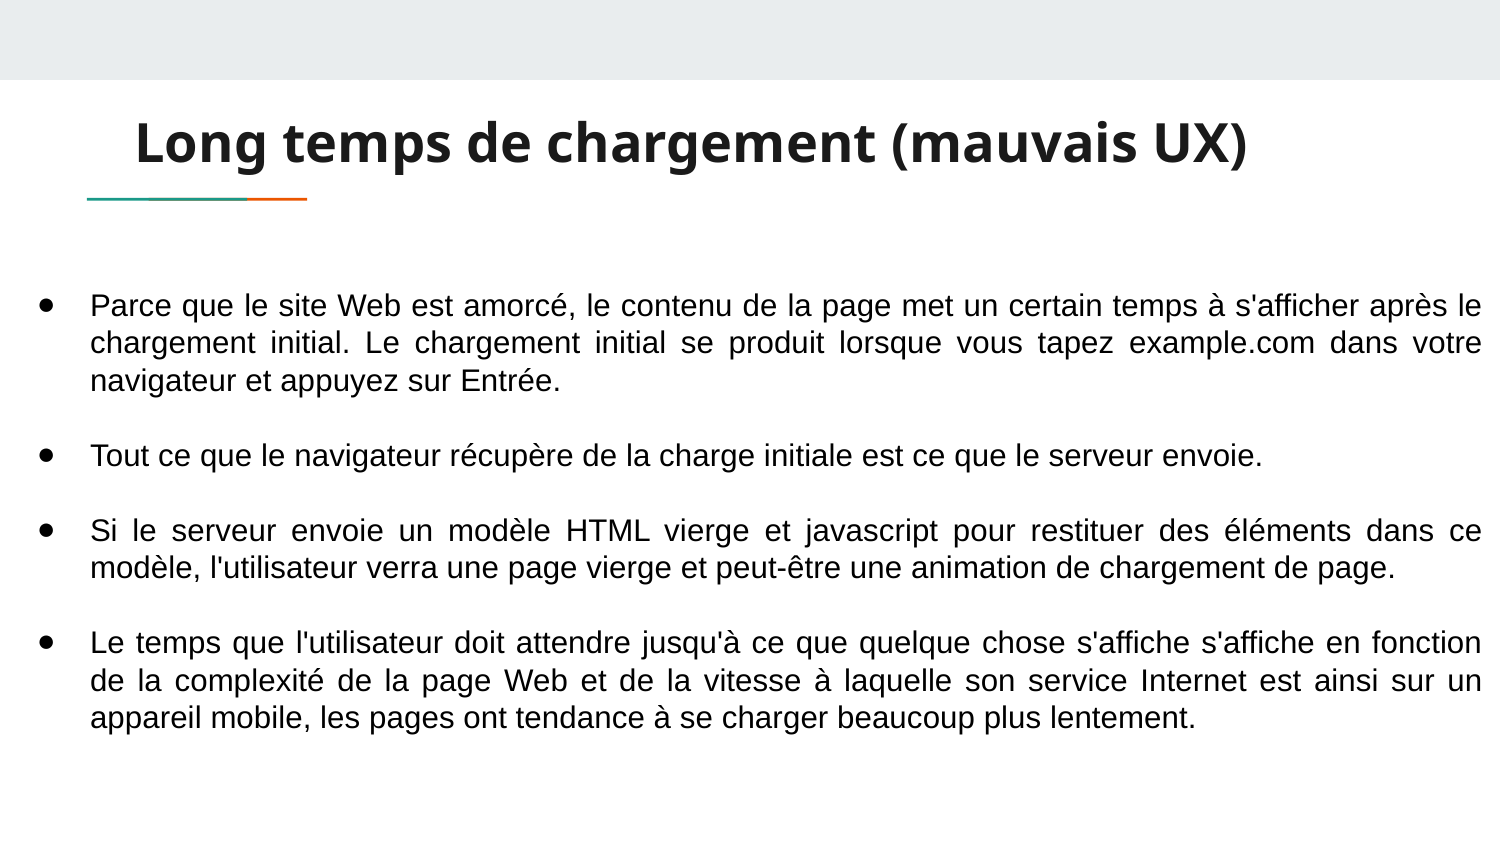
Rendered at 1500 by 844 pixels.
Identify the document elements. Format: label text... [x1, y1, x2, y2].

title Long temps de chargement (mauvais UX) [119, 93, 1381, 182]
text_box Parce que le site Web est amorcé, le contenu de la page met un certain temps à s'afficher après le chargement initial. Le chargement initial se produit lorsque vous tapez example.com dans votre navigateur et appuyez sur Entrée. Tout ce que le navigateur récupère de la charge initiale est ce que le serveur envoie. Si le serveur envoie un modèle HTML vierge et javascript pour restituer des éléments dans ce modèle, l'utilisateur verra une page vierge et peut-être une animation de chargement de page. Le temps que l'utilisateur doit attendre jusqu'à ce que quelque chose s'affiche s'affiche en fonction de la complexité de la page Web et de la vitesse à laquelle son service Internet est ainsi sur un appareil mobile, les pages ont tendance à se charger beaucoup plus lentement. [0, 270, 1500, 844]
